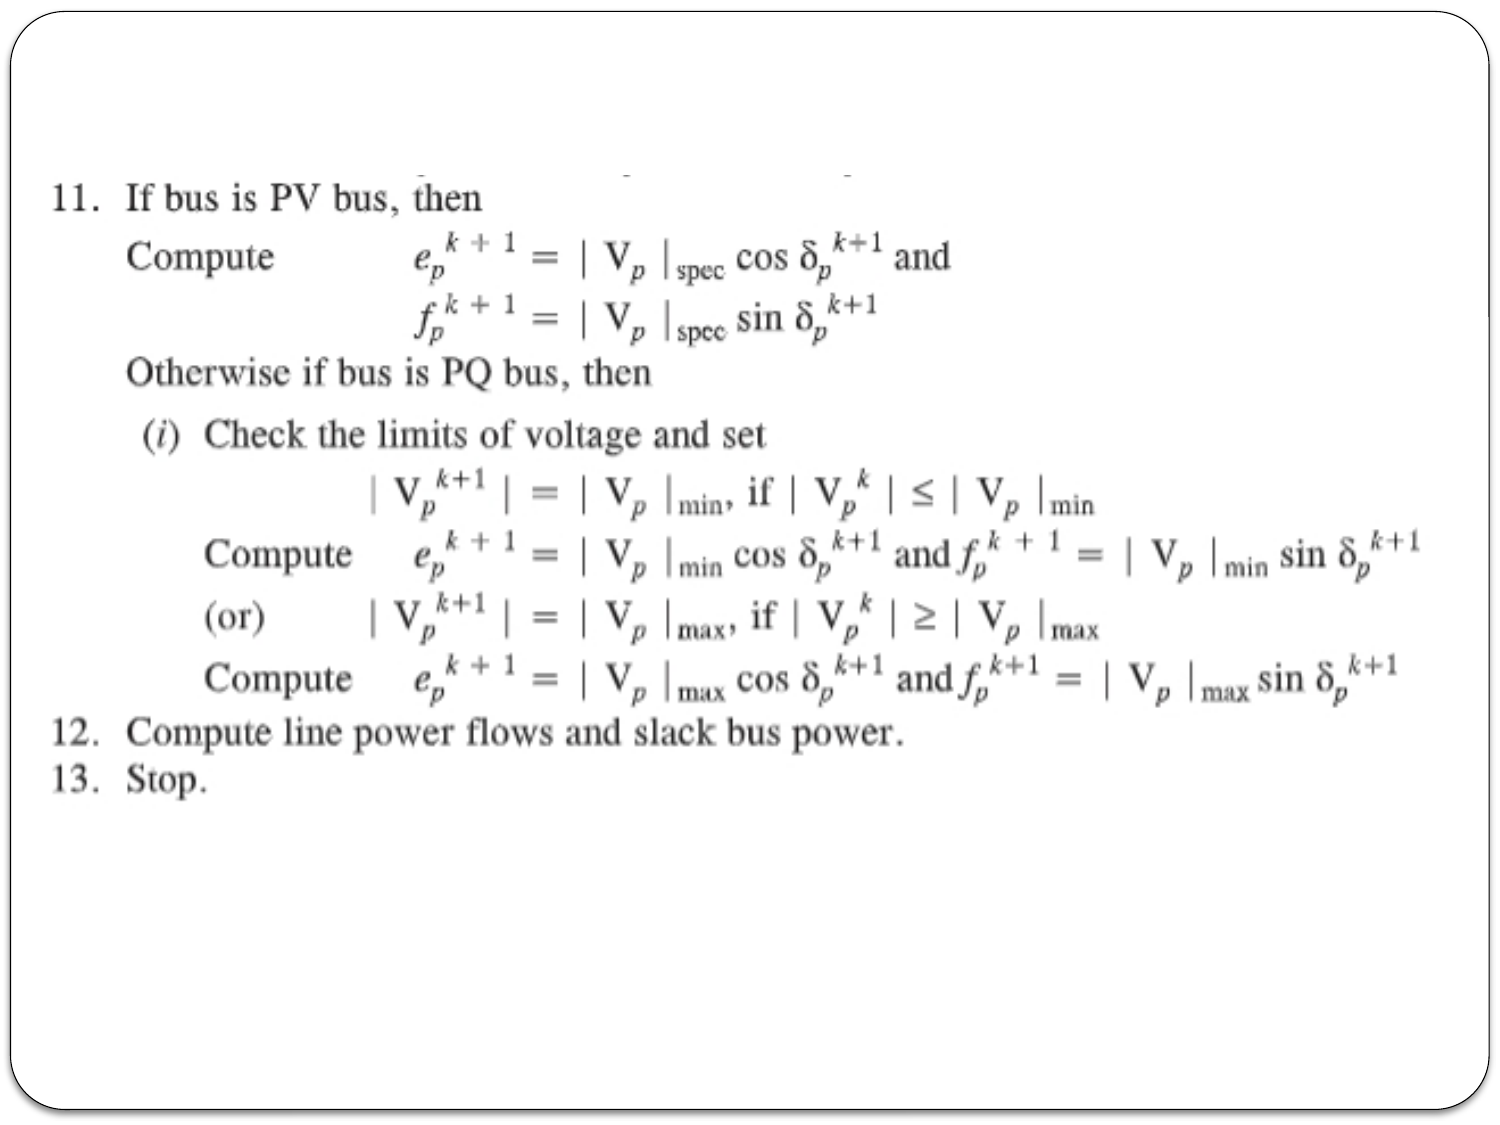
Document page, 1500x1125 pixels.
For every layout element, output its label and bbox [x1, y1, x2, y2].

picture [34, 175, 1468, 938]
